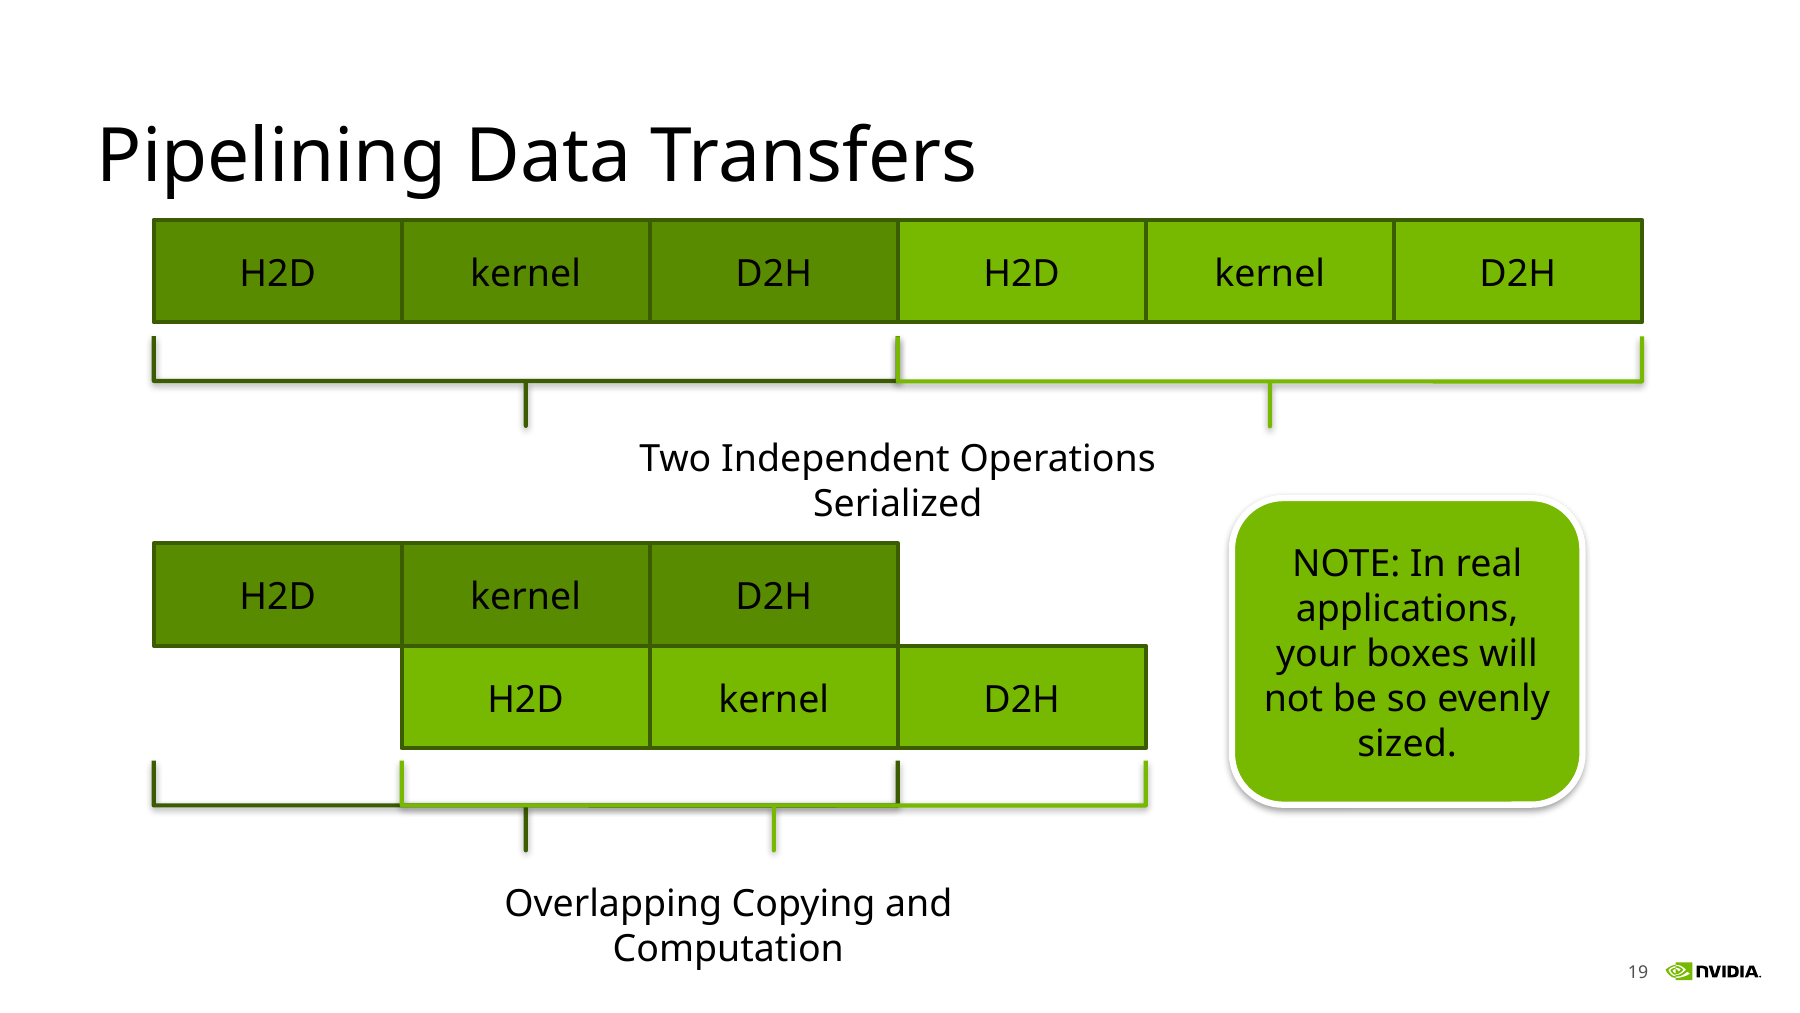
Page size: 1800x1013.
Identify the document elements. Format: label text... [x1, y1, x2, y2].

text_box kernel [1144, 218, 1392, 324]
text_box D2H [648, 541, 900, 644]
text_box H2D [896, 218, 1144, 324]
text_box [151, 760, 399, 808]
text_box [523, 815, 528, 853]
text_box [151, 336, 895, 428]
text_box kernel [648, 644, 896, 750]
title Pipelining Data Transfers [81, 108, 1719, 206]
text_box H2D [152, 218, 400, 324]
text_box D2H [1392, 218, 1644, 324]
text_box [895, 336, 1645, 429]
text_box H2D [152, 541, 400, 648]
text_box kernel [400, 541, 648, 644]
text_box D2H [896, 644, 1148, 750]
text_box Overlapping Copying and Computation [373, 871, 1084, 977]
text_box D2H [648, 218, 896, 324]
text_box [399, 760, 1148, 853]
text_box kernel [400, 218, 648, 324]
text_box Two Independent Operations Serialized [552, 427, 1244, 532]
text_box H2D [400, 644, 648, 750]
text_box NOTE: In real applications, your boxes will not be so evenly sized. [1228, 494, 1586, 808]
